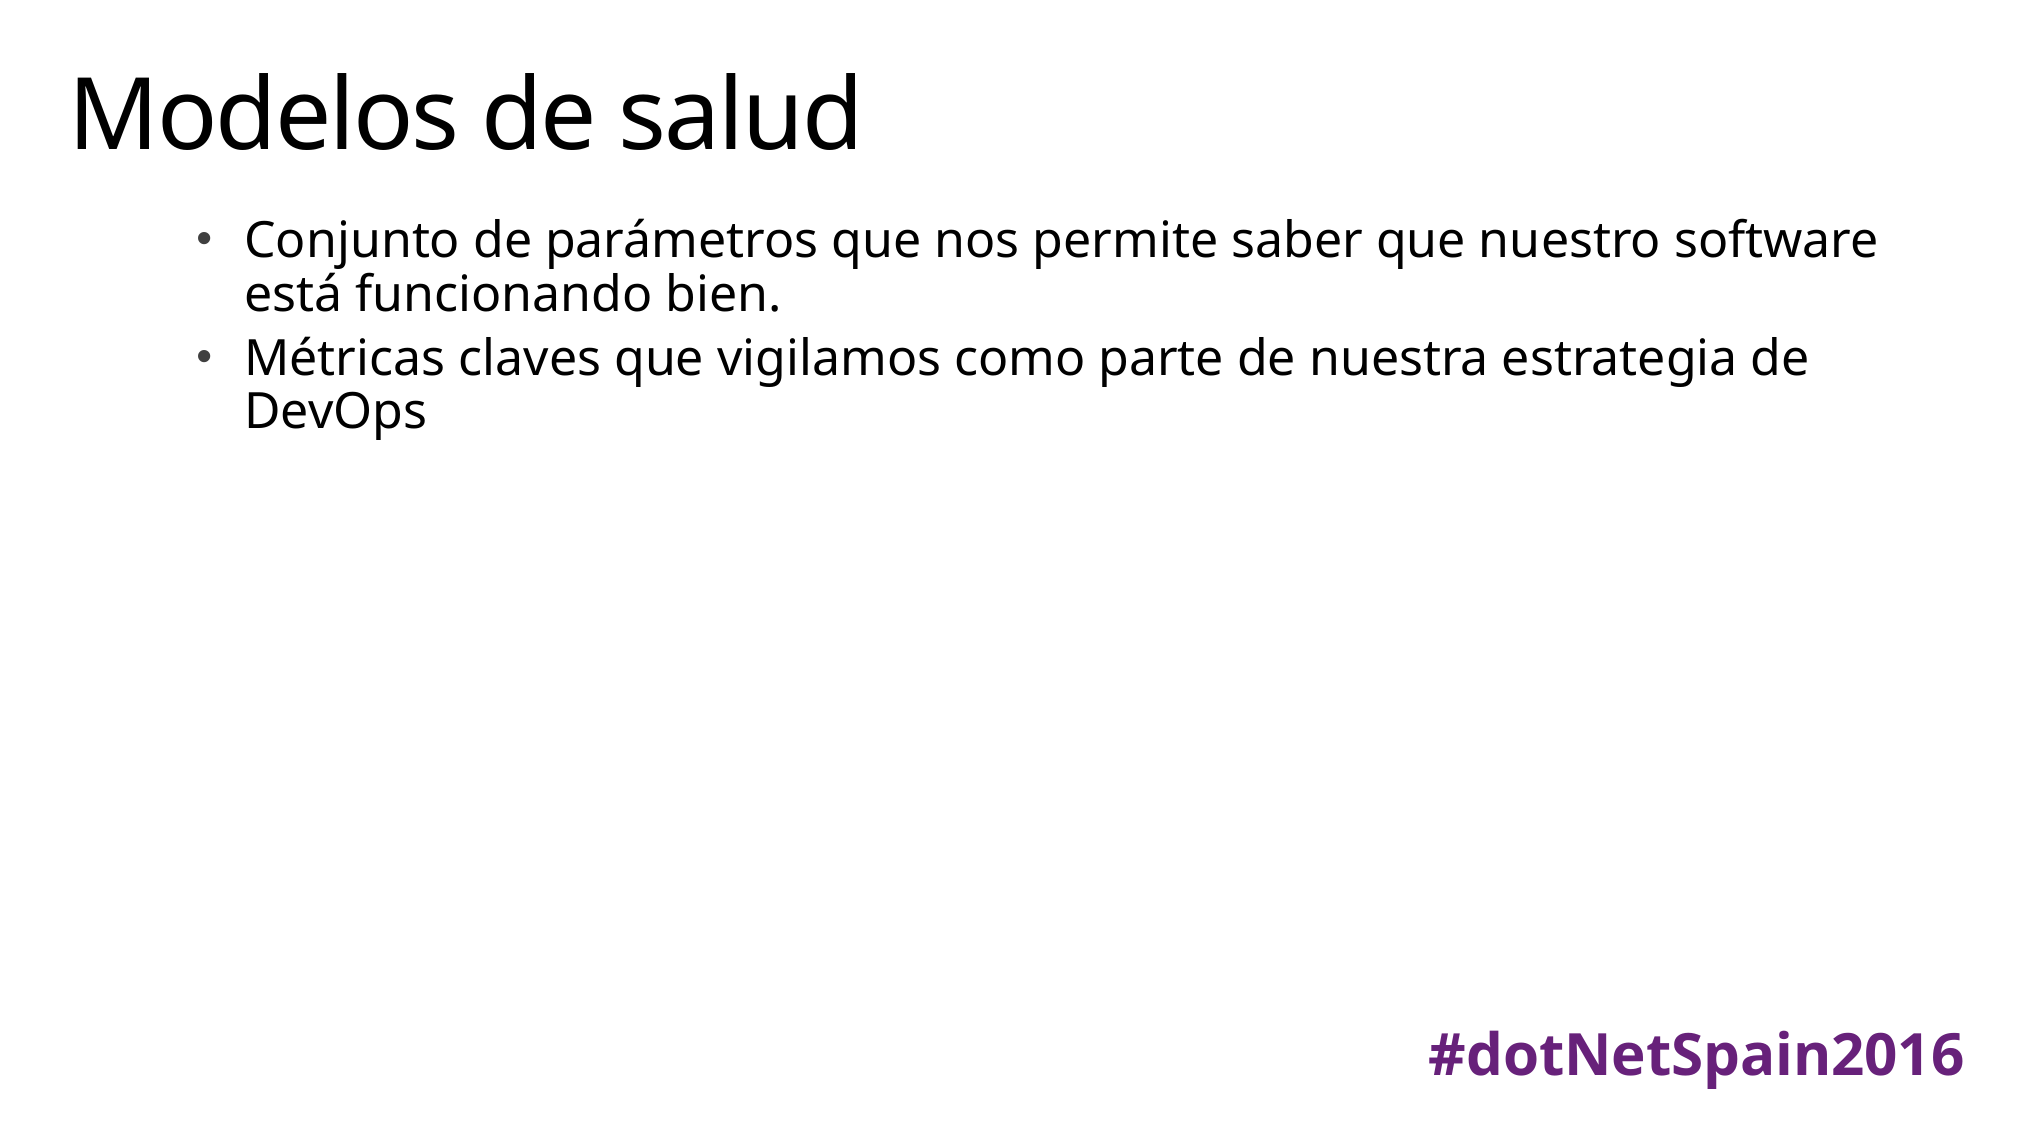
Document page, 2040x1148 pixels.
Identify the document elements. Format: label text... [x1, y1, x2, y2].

list Conjunto de parámetros que nos permite saber que nuestro software está funcionando bien. Métricas claves que vigilamos como parte de nuestra estrategia de DevOps [45, 199, 1995, 543]
title Modelos de salud [45, 48, 1996, 199]
